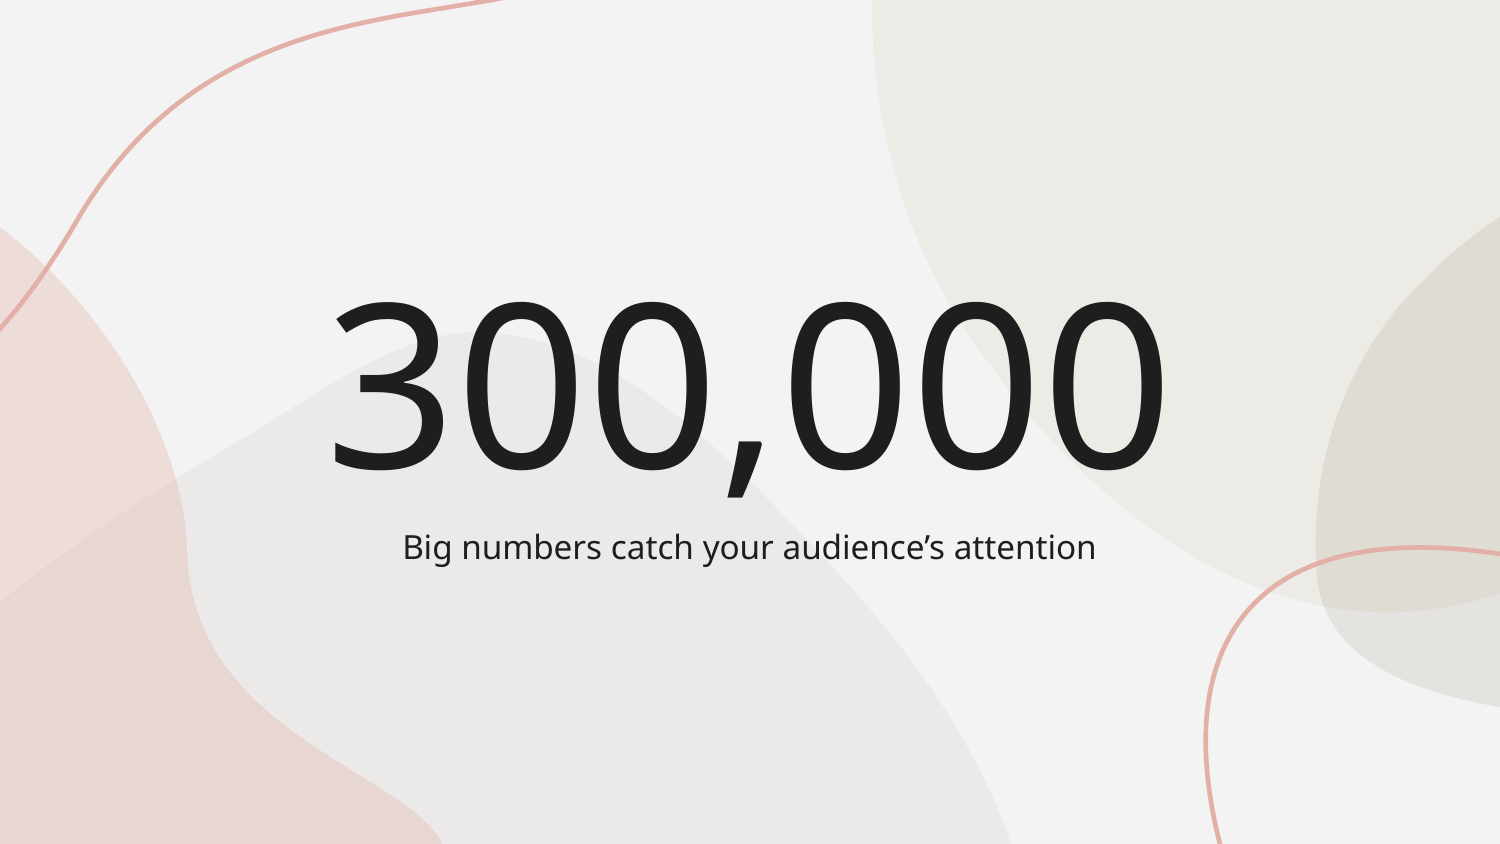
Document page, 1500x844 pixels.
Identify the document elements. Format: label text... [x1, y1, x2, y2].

subtitle Big numbers catch your audience’s attention [204, 510, 1296, 593]
title 300,000 [204, 250, 1296, 503]
